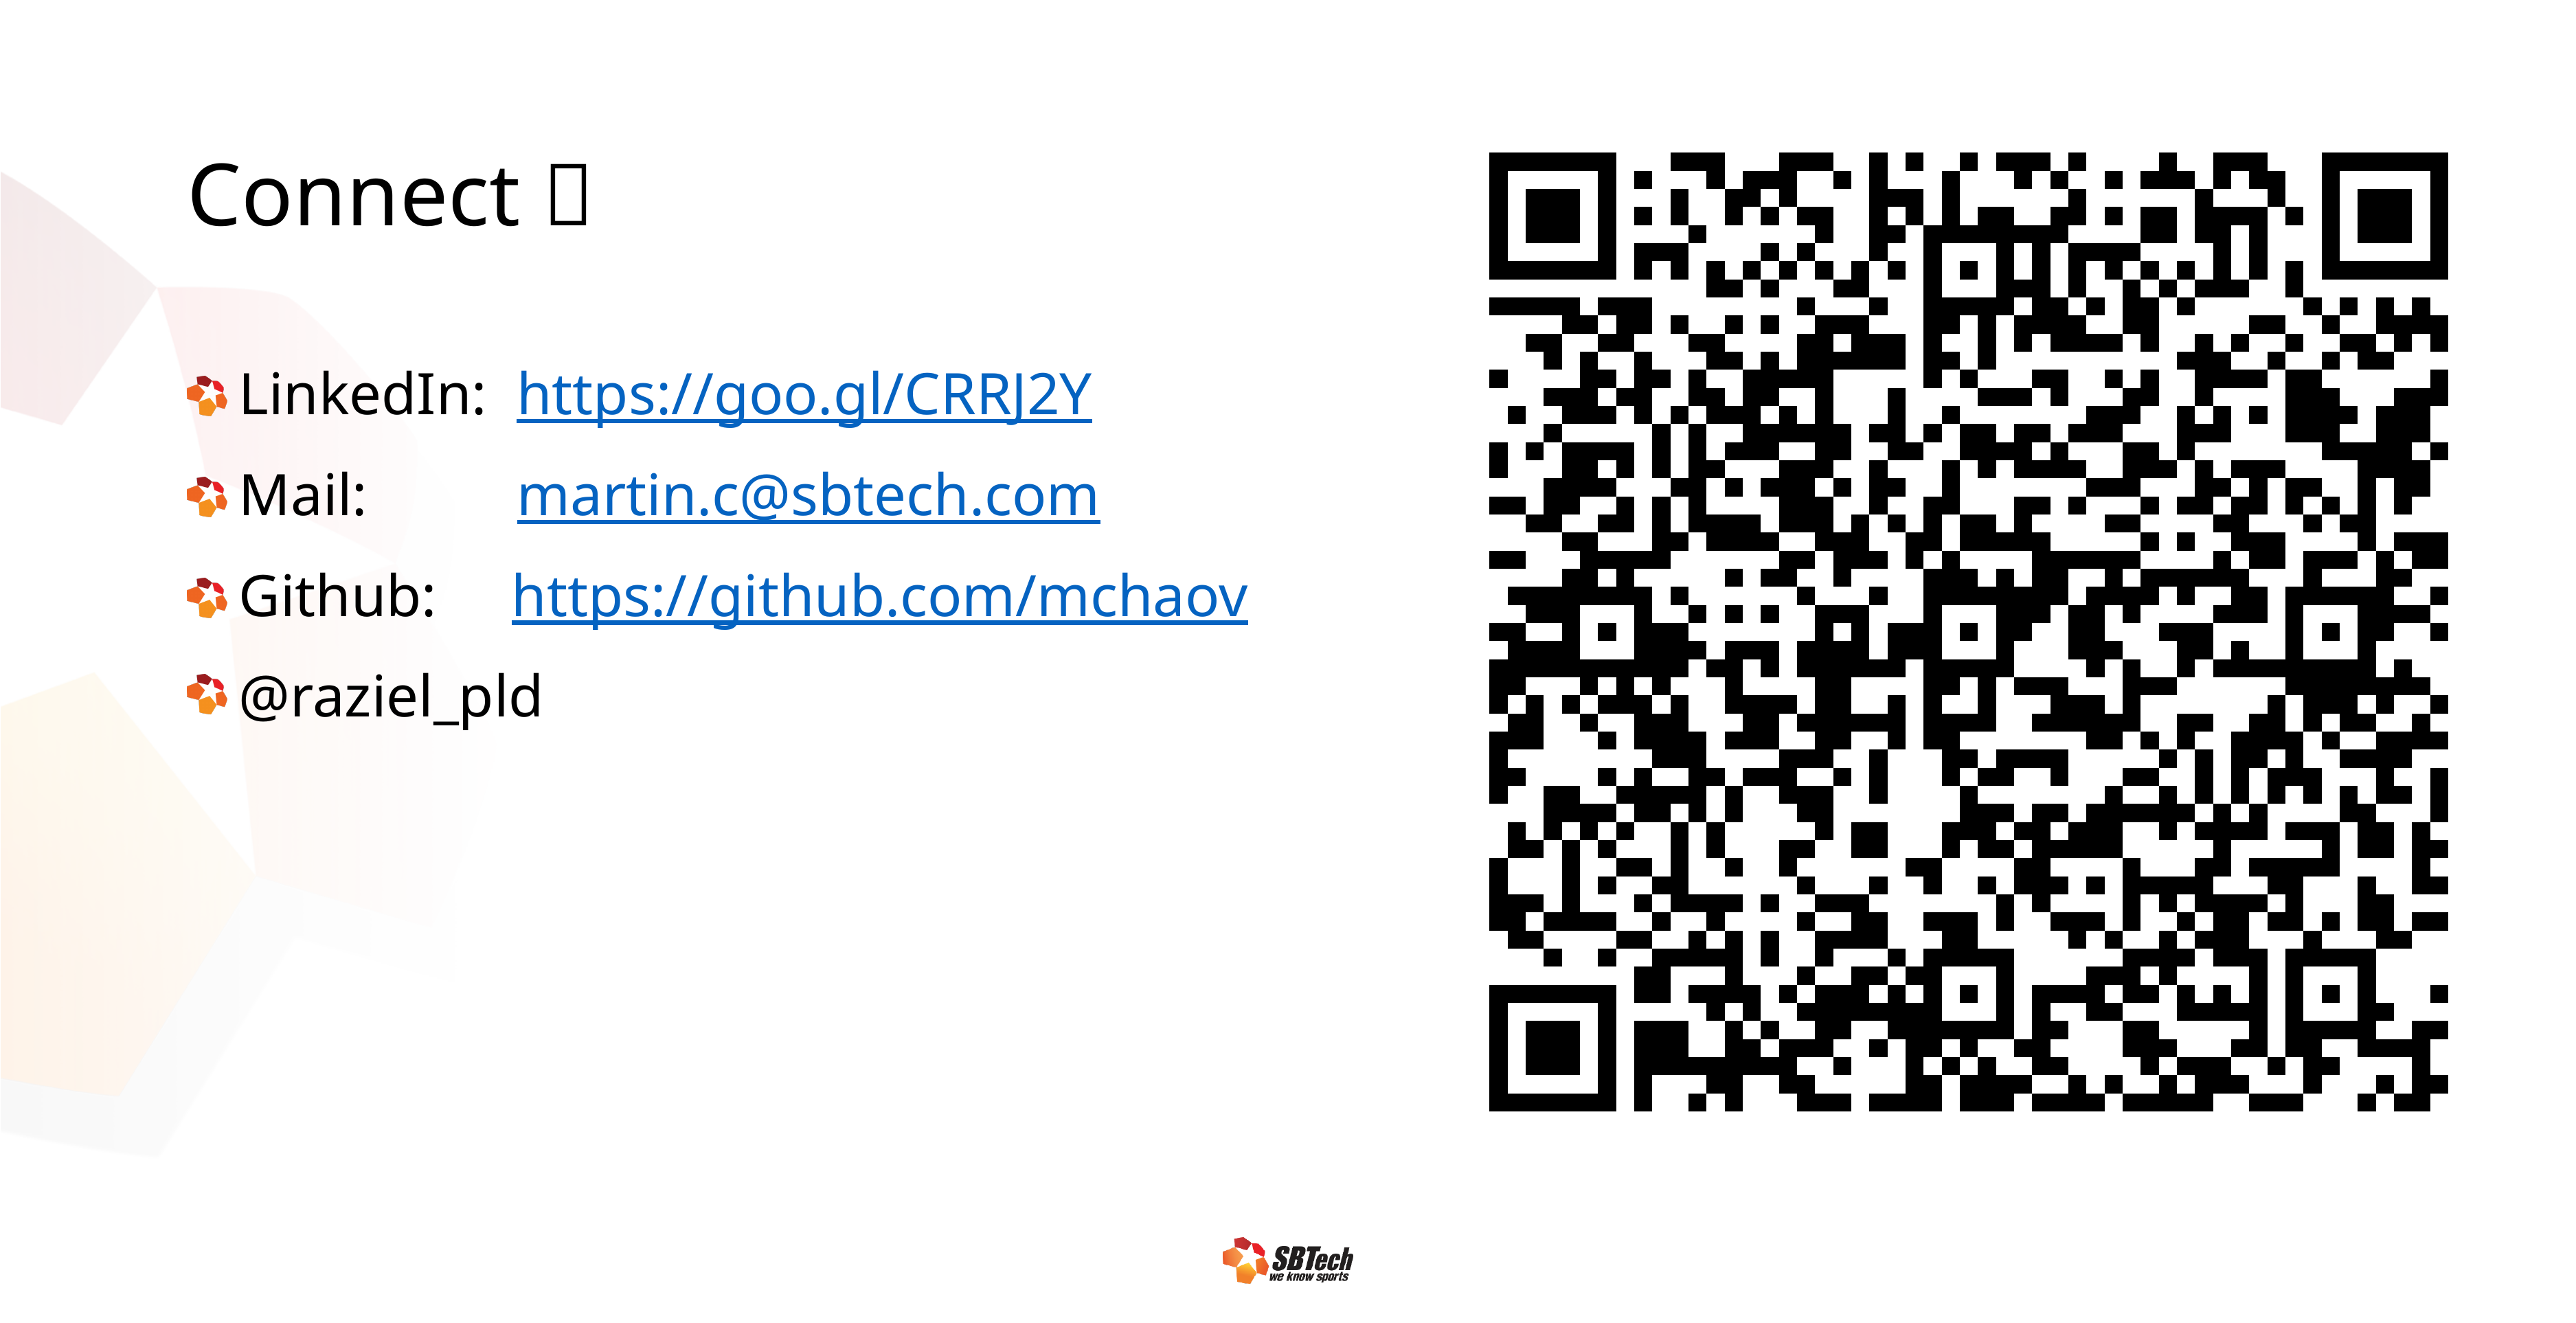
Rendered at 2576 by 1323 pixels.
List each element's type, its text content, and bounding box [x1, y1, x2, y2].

picture [187, 578, 227, 618]
picture [187, 376, 227, 416]
picture [1223, 1237, 1353, 1284]
picture [187, 477, 227, 517]
list LinkedIn: https://goo.gl/CRRJ2Y Mail: martin.c@sbtech.com Github: https://github.com/mchaov @raziel_pld [177, 352, 2399, 1191]
picture [1453, 117, 2485, 1148]
title Connect  [177, 70, 2399, 326]
picture [187, 674, 227, 714]
